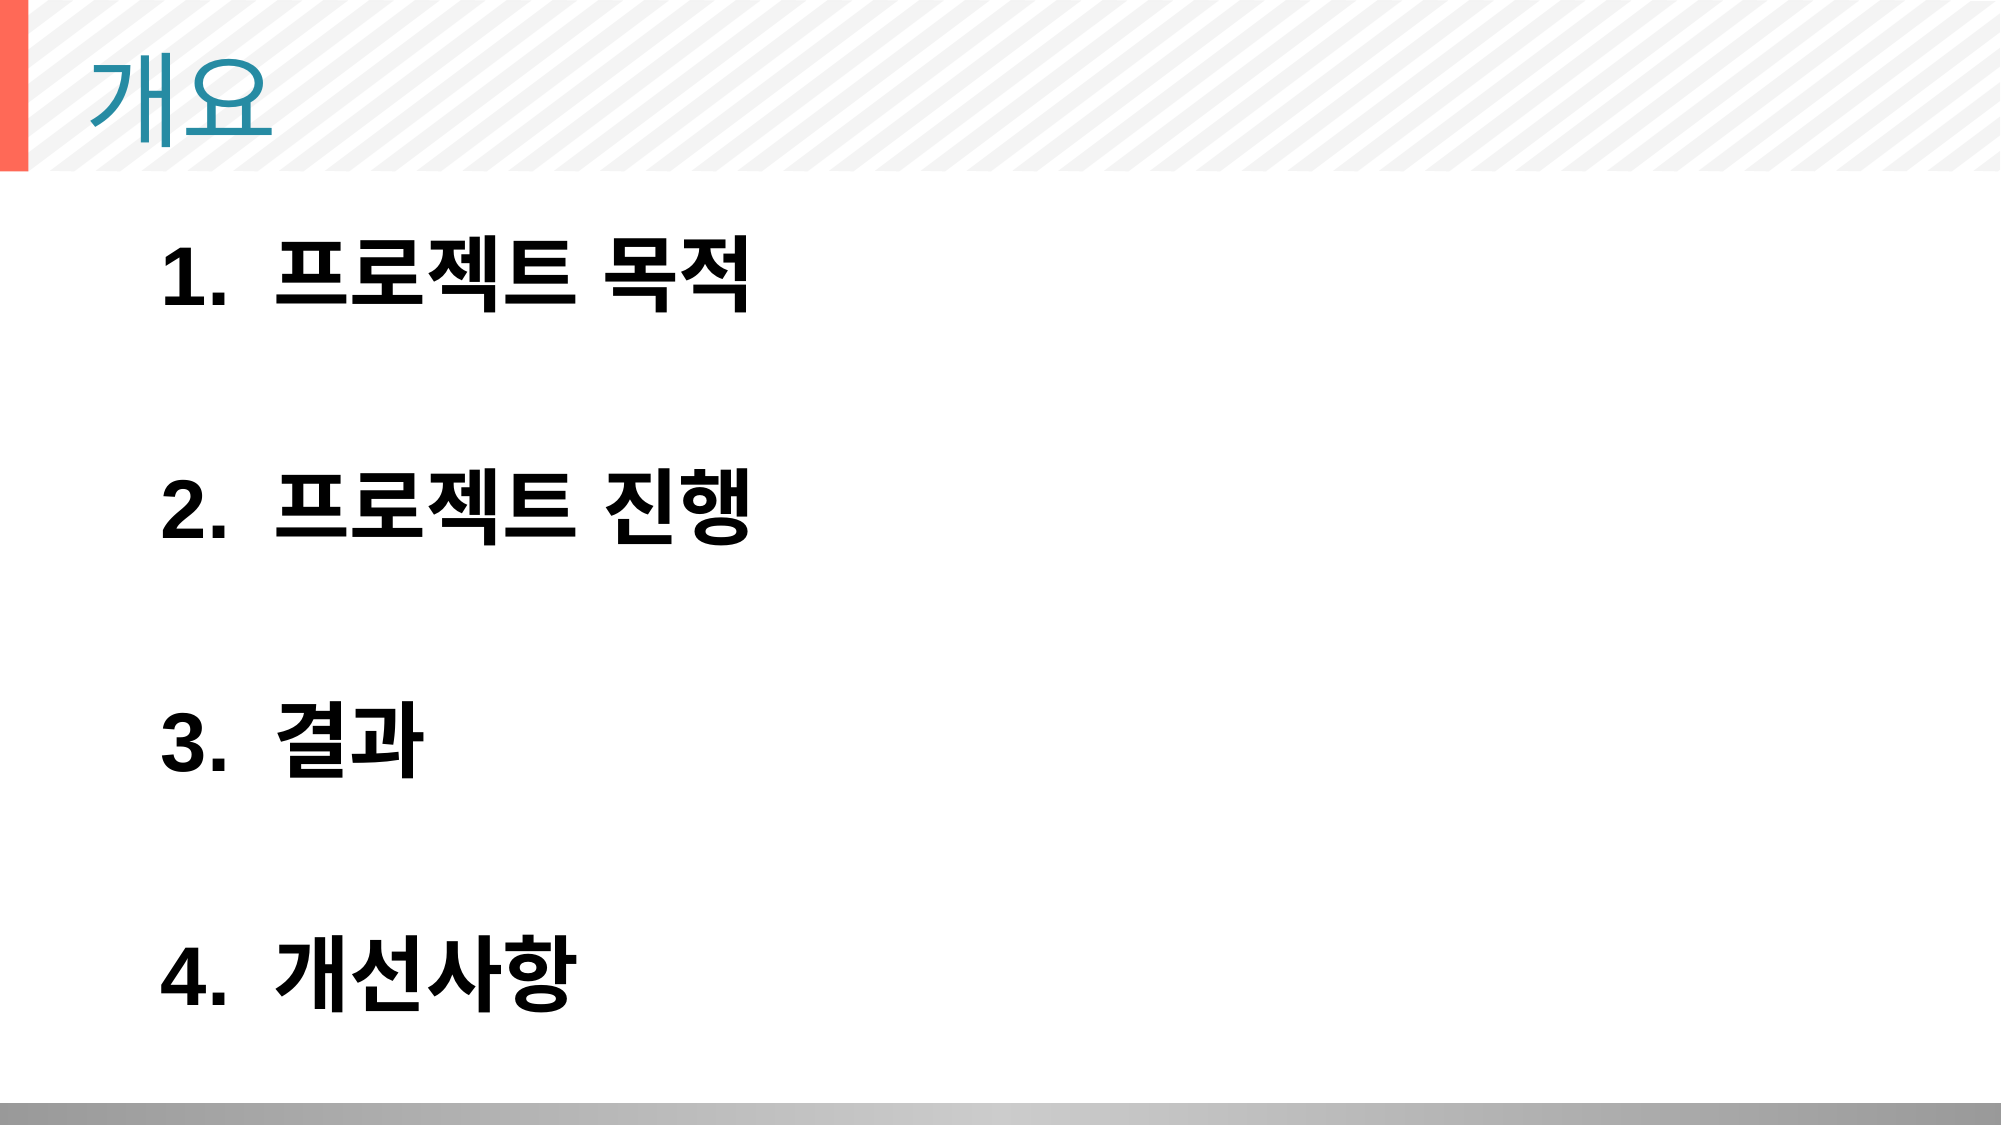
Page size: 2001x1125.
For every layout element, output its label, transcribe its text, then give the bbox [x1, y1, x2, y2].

list 1. 프로젝트 목적 2. 프로젝트 진행 3. 결과 4. 개선사항 [70, 214, 1925, 1029]
title 개요 [70, 20, 1925, 175]
